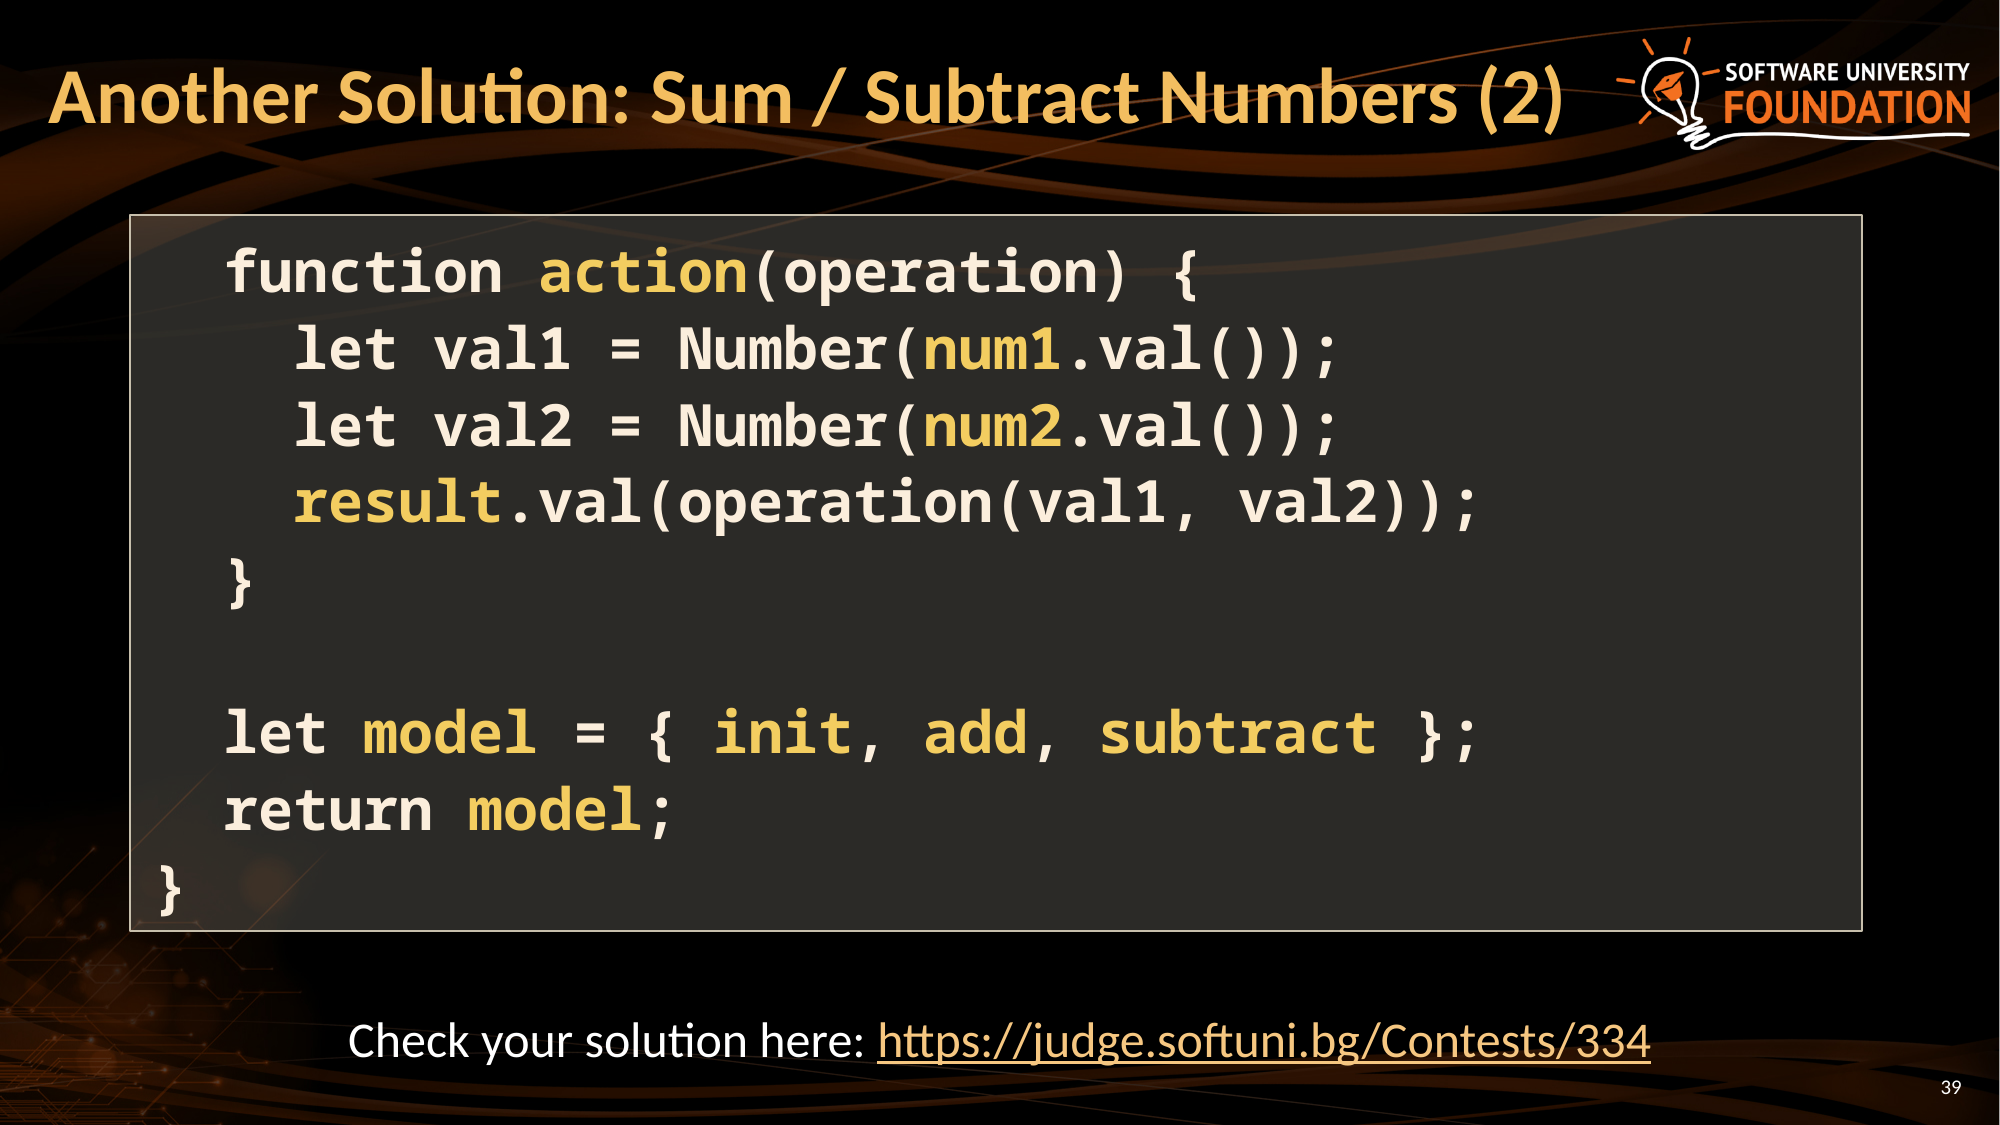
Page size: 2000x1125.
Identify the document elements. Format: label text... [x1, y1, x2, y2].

text_box <number> [1897, 1070, 1968, 1103]
text_box Another Solution: Sum / Subtract Numbers (2) [30, 6, 1602, 189]
picture [0, 0, 2000, 1125]
text_box function action(operation) { let val1 = Number(num1.val()); let val2 = Number(num2.val()); result.val(operation(val1, val2)); } let model = { init, add, subtract }; return model; } [130, 215, 1863, 932]
text_box Check your solution here: https://judge.softuni.bg/Contests/334 [133, 999, 1866, 1075]
